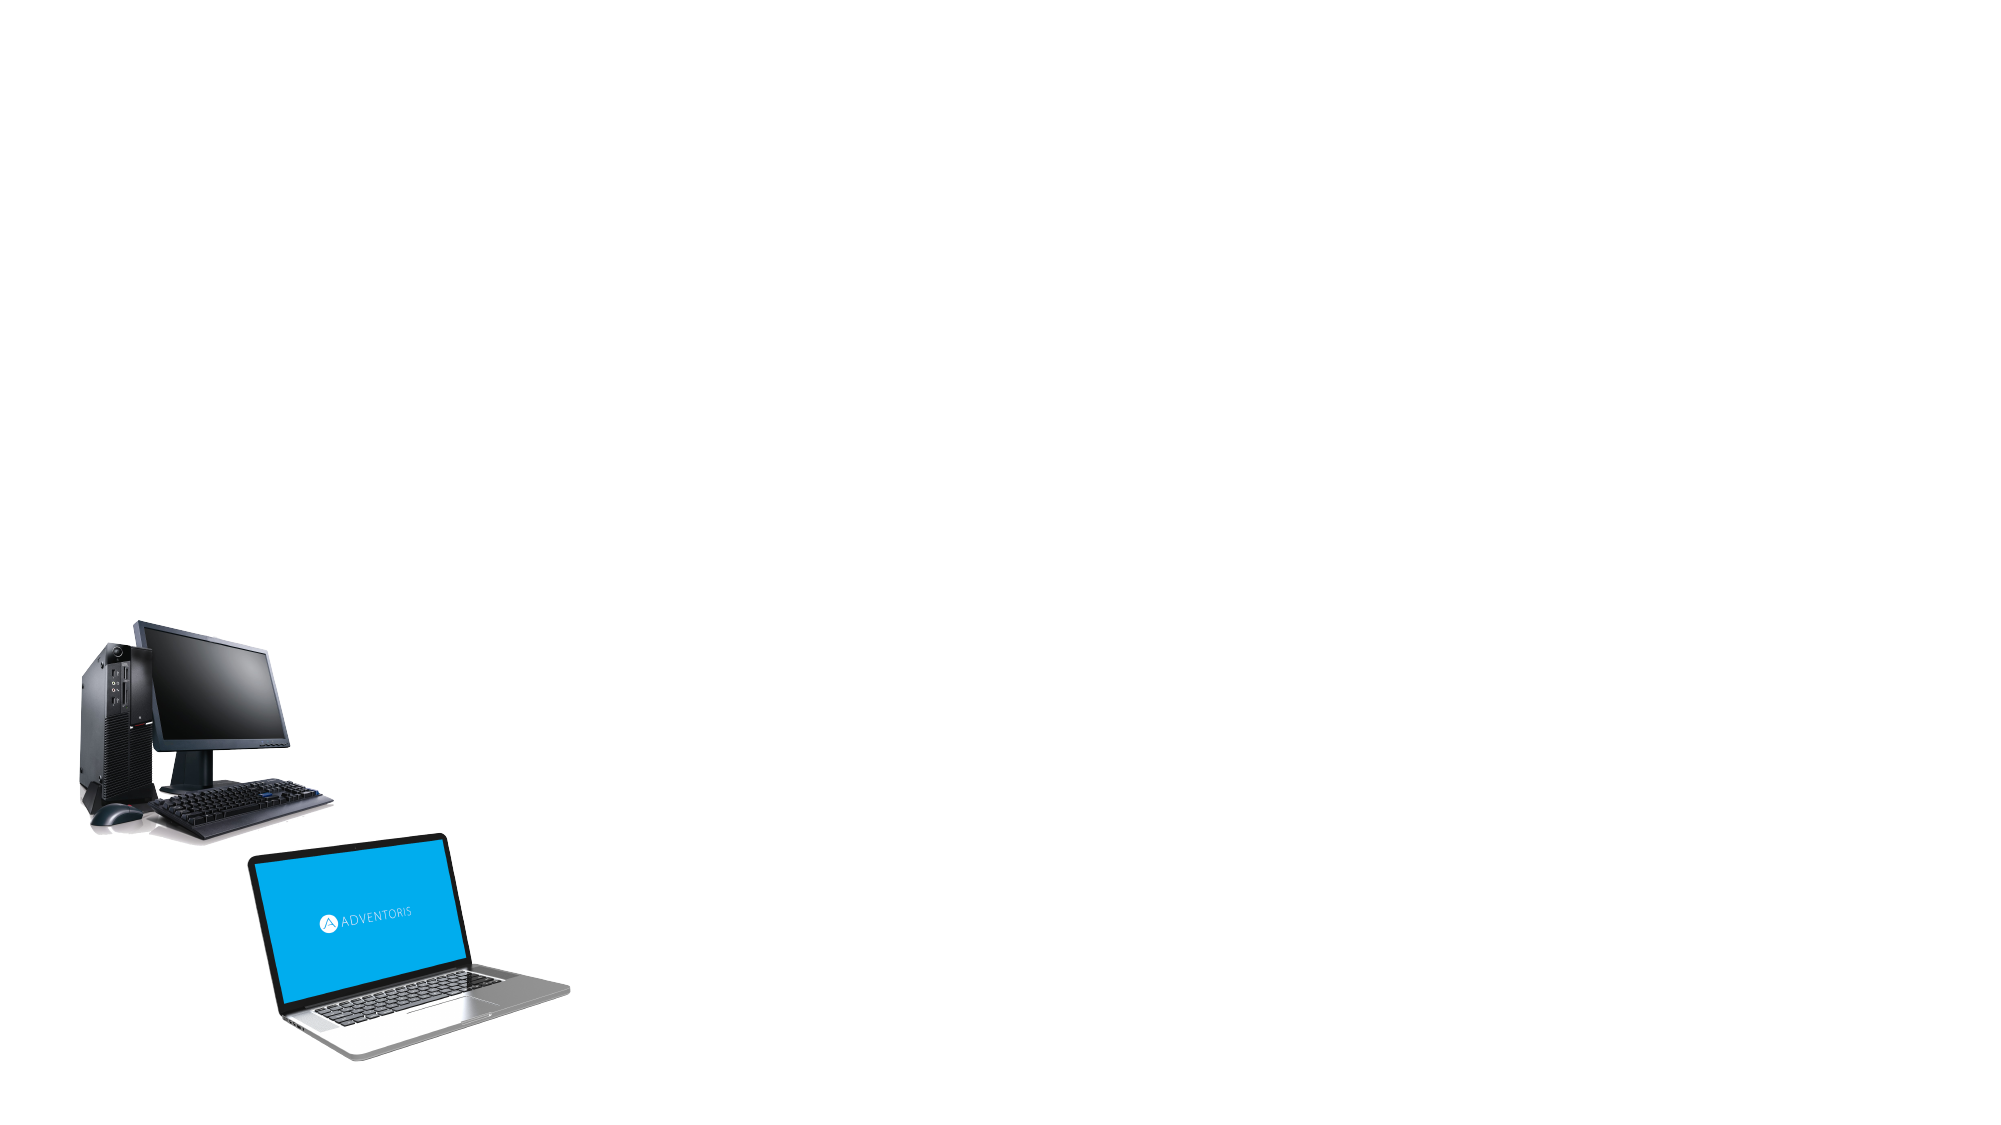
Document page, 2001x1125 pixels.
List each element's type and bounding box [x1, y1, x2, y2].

picture [235, 818, 581, 1074]
list [79, 620, 334, 846]
